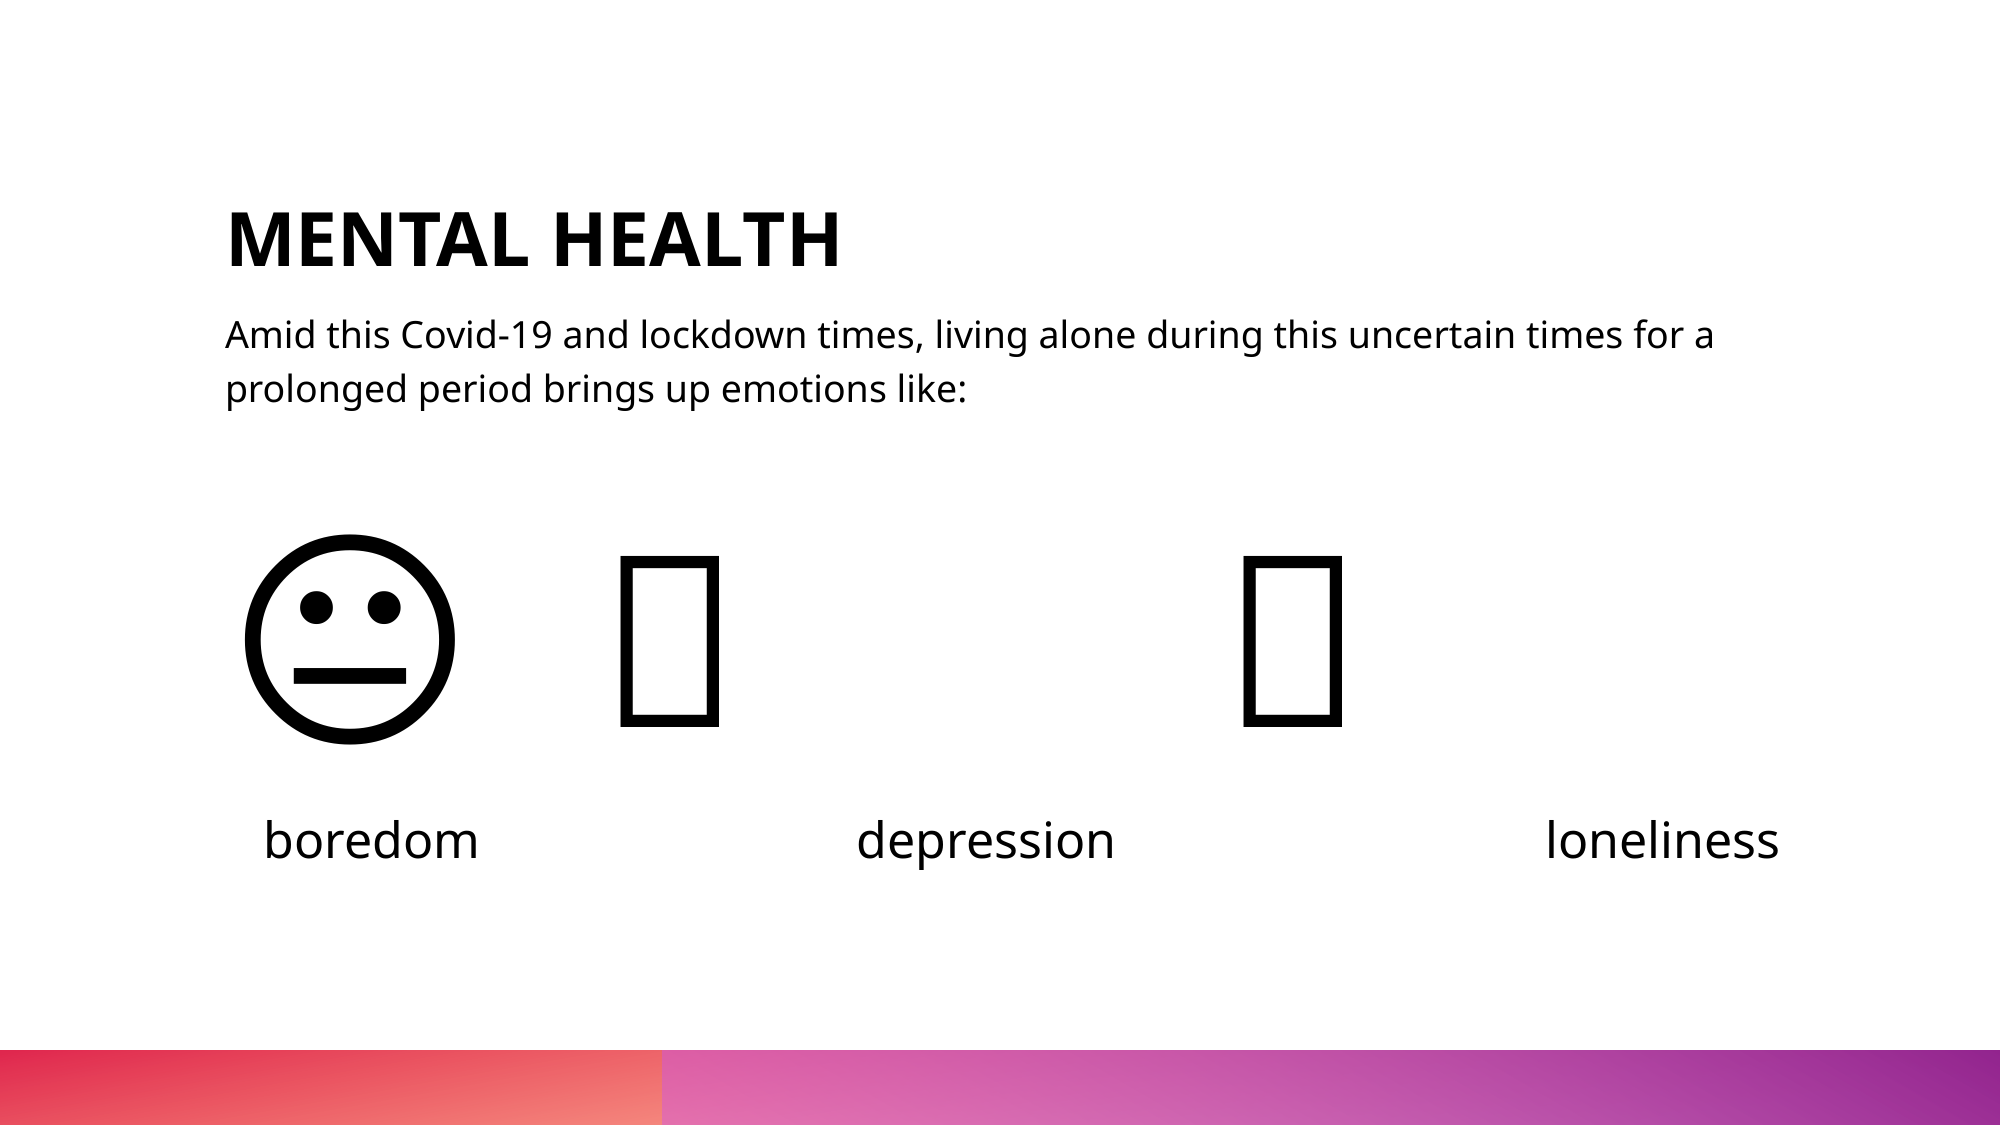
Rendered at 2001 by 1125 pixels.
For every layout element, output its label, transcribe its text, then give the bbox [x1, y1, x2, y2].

title MENTAL HEALTH [225, 130, 1905, 282]
list Amid this Covid-19 and lockdown times, living alone during this uncertain times for a prolonged period brings up emotions like: 🥱 😐 🥺 boredom depression loneliness [225, 301, 1905, 996]
